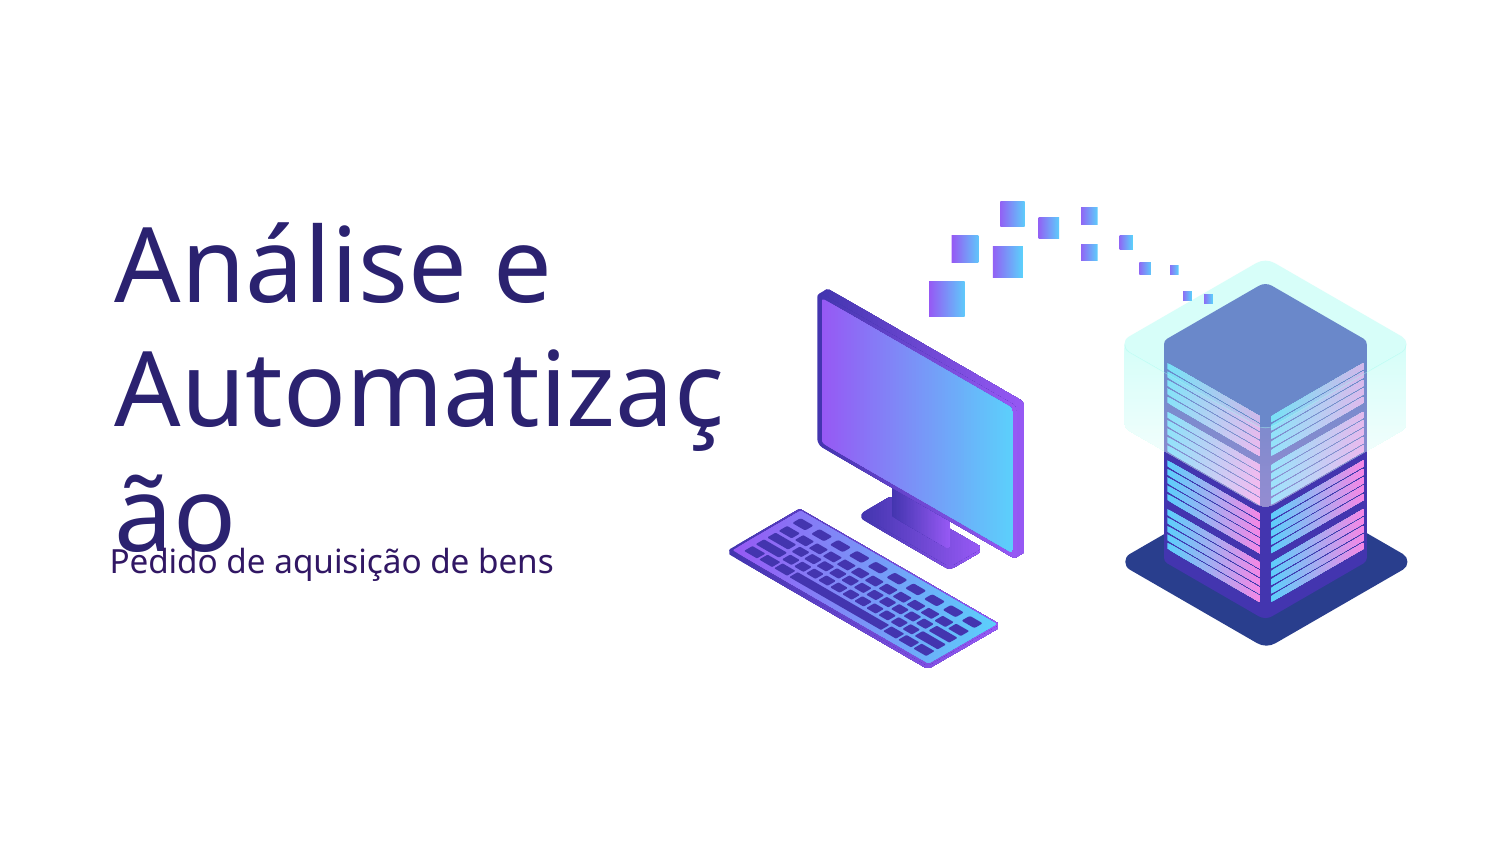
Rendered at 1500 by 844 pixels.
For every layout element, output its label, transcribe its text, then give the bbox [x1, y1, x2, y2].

text_box [1270, 542, 1364, 603]
text_box [1209, 516, 1261, 546]
text_box [929, 281, 965, 287]
text_box [1167, 517, 1261, 578]
text_box [1168, 516, 1261, 569]
text_box [1238, 516, 1261, 529]
subtitle Pedido de aquisição de bens [94, 525, 723, 599]
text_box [1122, 260, 1409, 507]
text_box [1270, 516, 1322, 546]
text_box [992, 246, 1023, 278]
text_box [1081, 207, 1098, 225]
text_box [1270, 516, 1307, 537]
text_box [1195, 516, 1261, 554]
text_box [1119, 235, 1133, 250]
text_box [1167, 525, 1261, 586]
text_box [1224, 516, 1261, 537]
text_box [728, 288, 1025, 669]
text_box [1038, 217, 1060, 239]
text_box [1000, 201, 1025, 227]
text_box [1167, 542, 1261, 603]
title Análise e Automatização [99, 188, 798, 525]
text_box [1167, 534, 1261, 595]
text_box [1164, 516, 1367, 619]
text_box [1270, 534, 1364, 595]
text_box [951, 235, 979, 263]
text_box [1270, 516, 1362, 569]
text_box [1270, 516, 1336, 554]
text_box [1081, 244, 1098, 261]
text_box [1270, 517, 1364, 578]
text_box [1125, 533, 1408, 646]
text_box [1270, 525, 1364, 586]
text_box [1270, 516, 1293, 529]
